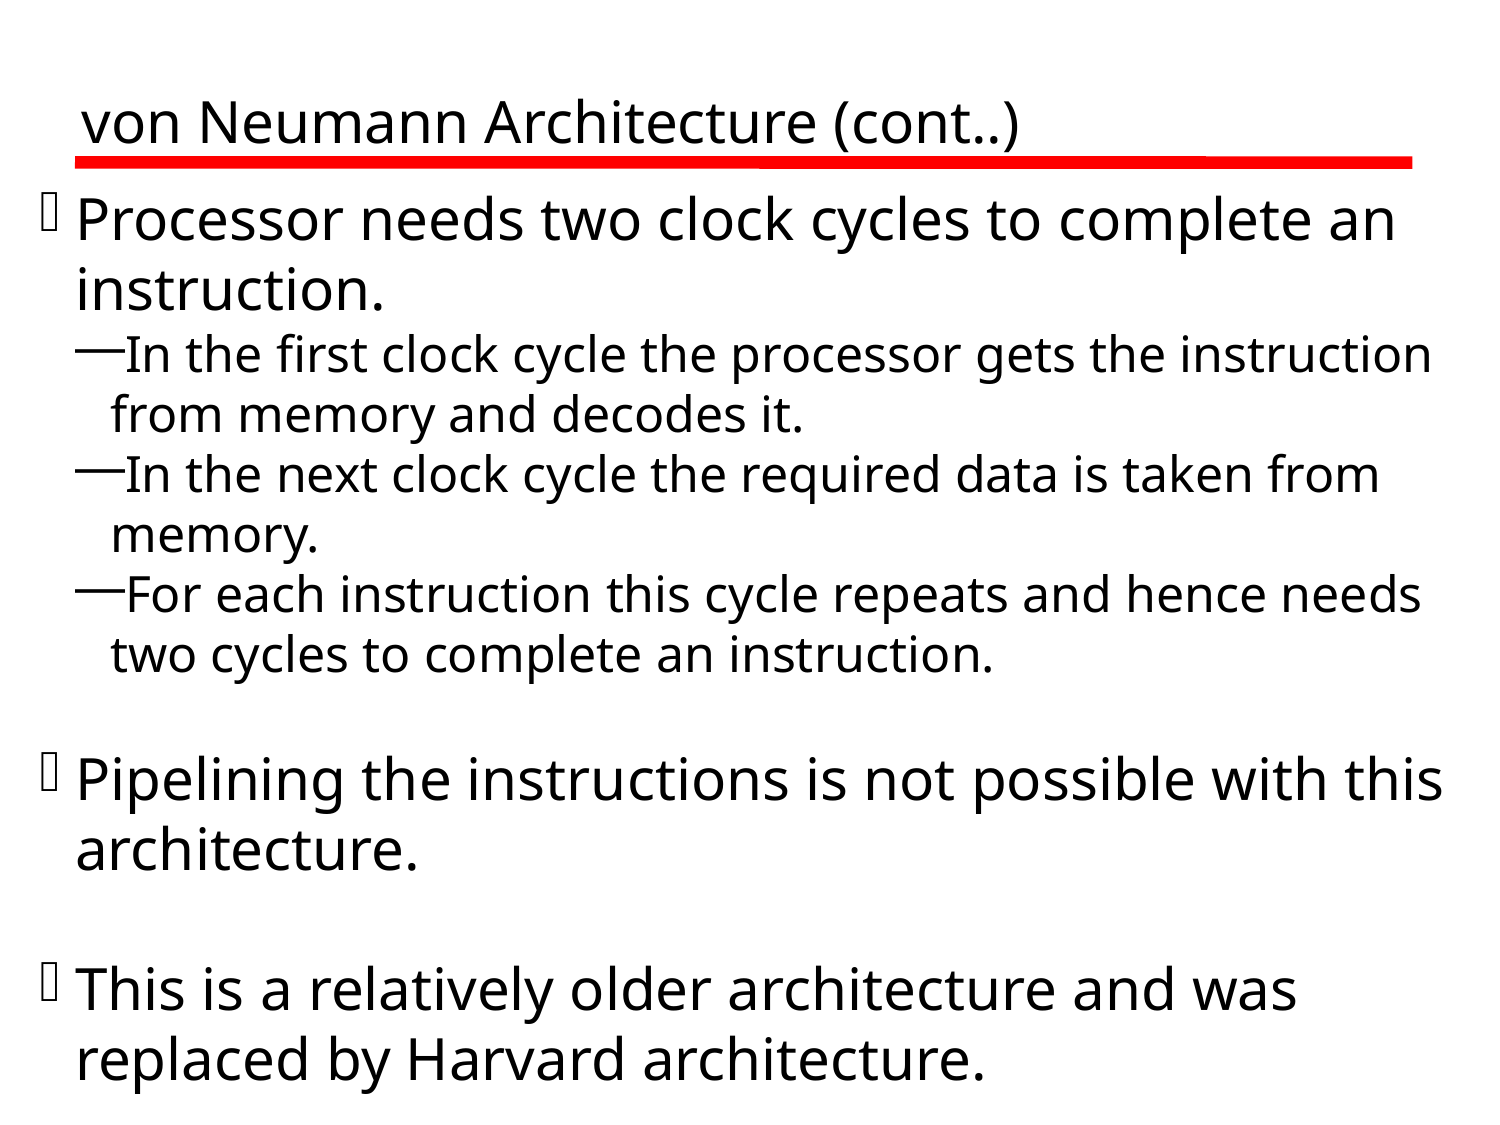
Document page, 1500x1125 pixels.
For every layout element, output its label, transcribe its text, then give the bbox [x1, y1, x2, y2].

text_box von Neumann Architecture (cont..) [66, 24, 1413, 163]
text_box Processor needs two clock cycles to complete an instruction. In the first clock cycle the processor gets the instruction from memory and decodes it. In the next clock cycle the required data is taken from memory. For each instruction this cycle repeats and hence needs two cycles to complete an instruction. Pipelining the instructions is not possible with this architecture. This is a relatively older architecture and was replaced by Harvard architecture. [24, 174, 1475, 1100]
